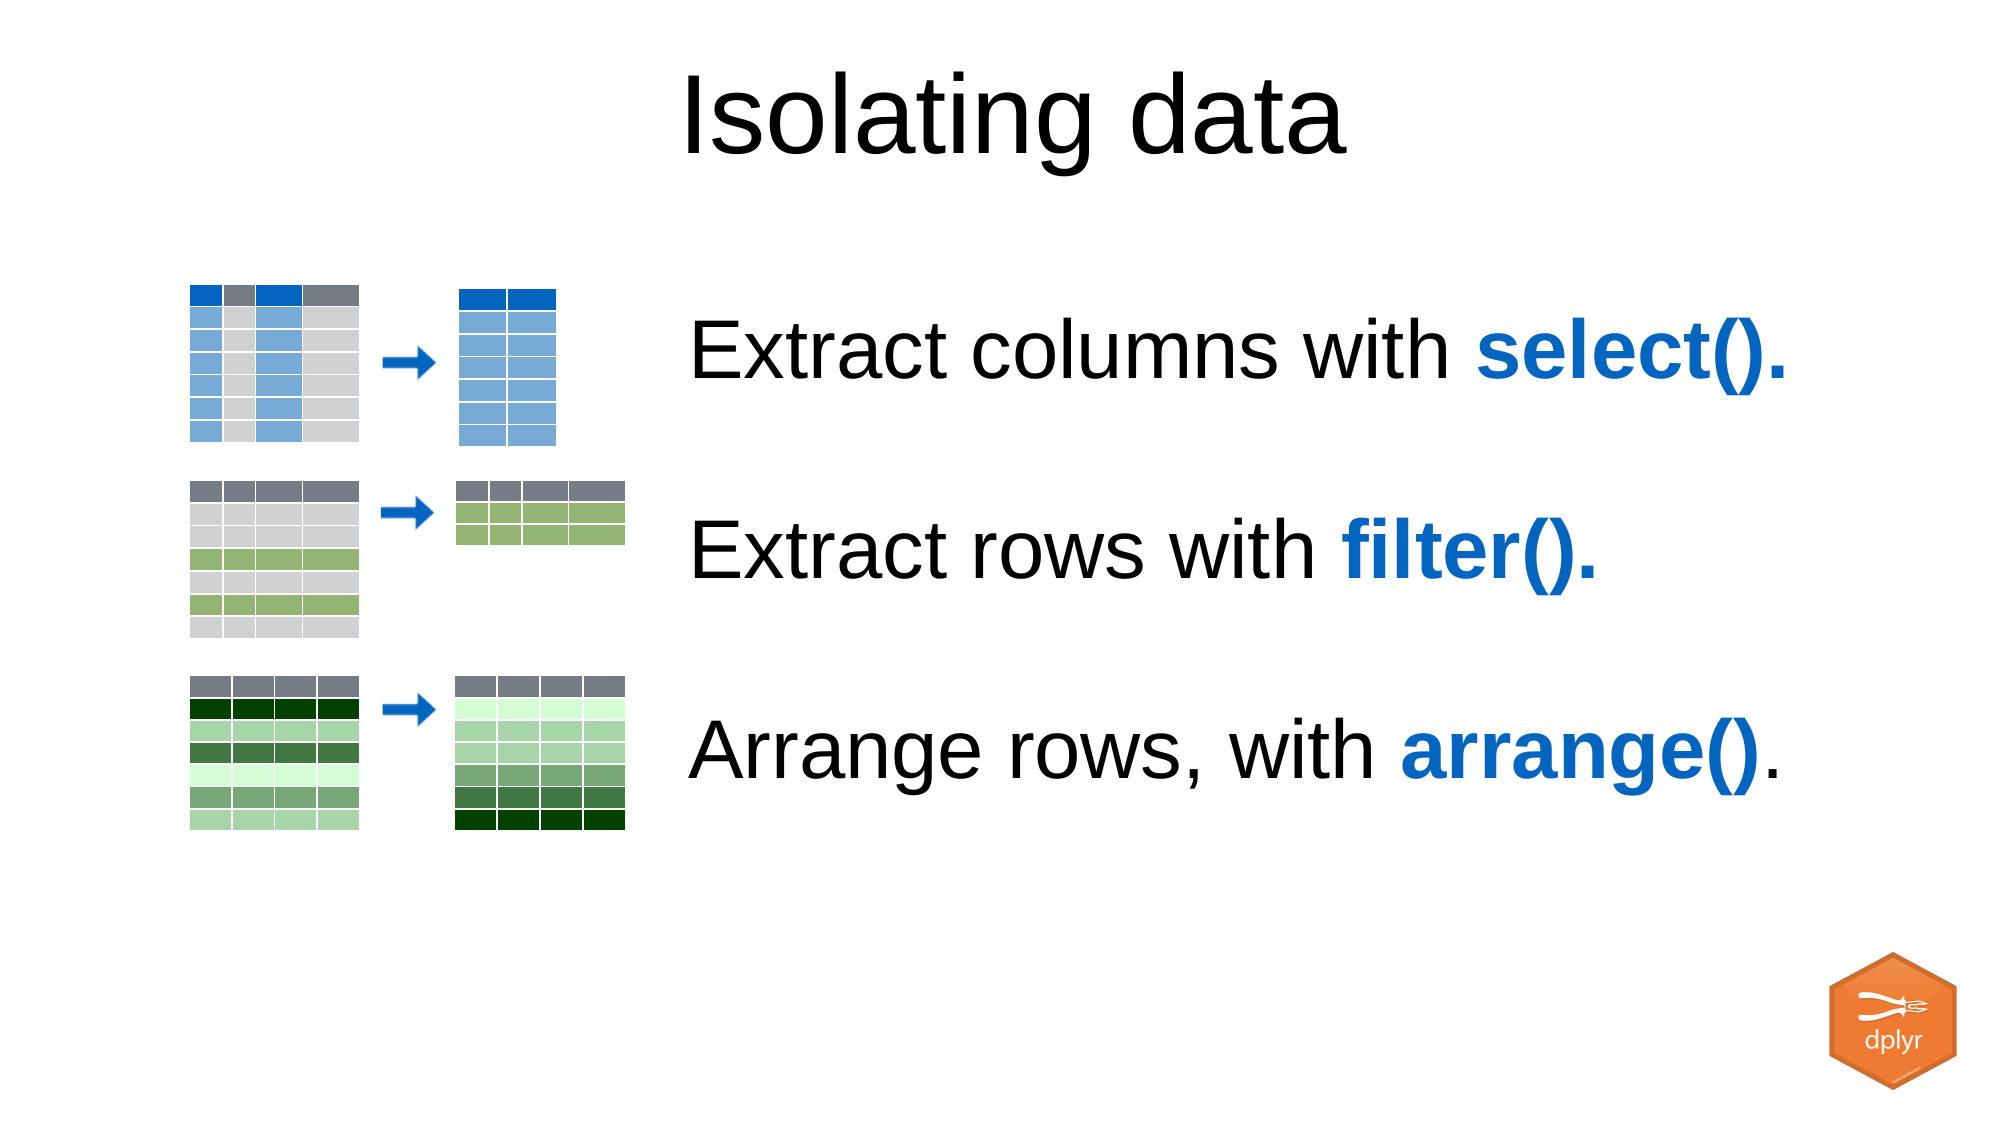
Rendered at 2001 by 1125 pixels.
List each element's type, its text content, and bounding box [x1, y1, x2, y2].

table_cell [275, 765, 316, 786]
table_header [508, 289, 556, 310]
table_header [190, 285, 222, 306]
table_cell [190, 330, 222, 351]
table_cell [256, 330, 302, 351]
table_cell [490, 525, 521, 545]
table_cell [541, 721, 582, 741]
table_cell [303, 526, 359, 547]
table_cell [275, 721, 316, 741]
table_cell [303, 617, 359, 638]
text_box Extract columns with select(). Extract rows with filter(). Arrange rows, with arrange(). [686, 293, 1854, 672]
table_cell [256, 504, 302, 525]
table_cell [233, 765, 274, 786]
table_cell [459, 380, 506, 401]
table_cell [190, 721, 231, 741]
table_header [224, 481, 255, 502]
table_cell [318, 699, 359, 719]
table_cell [256, 375, 302, 396]
text_box [382, 345, 437, 381]
table_cell [233, 699, 274, 719]
table_cell [498, 699, 539, 719]
table_header [233, 676, 274, 697]
table_cell [190, 307, 222, 328]
table_cell [459, 425, 506, 446]
table_cell [584, 743, 625, 763]
table_cell [455, 765, 496, 786]
table_cell [303, 549, 359, 570]
table_cell [303, 375, 359, 396]
table_cell [303, 504, 359, 525]
table_cell [459, 403, 506, 424]
table_header [523, 481, 568, 501]
table_cell [256, 617, 302, 638]
table_cell [275, 699, 316, 719]
table_cell [318, 721, 359, 741]
table_cell [190, 549, 222, 570]
table_cell [318, 765, 359, 786]
table_cell [224, 398, 255, 419]
table_cell [224, 330, 255, 351]
table_cell [233, 787, 274, 808]
table_cell [224, 526, 255, 547]
table_cell [224, 572, 255, 593]
table_header [224, 285, 255, 306]
table_cell [508, 425, 556, 446]
table_cell [541, 699, 582, 719]
table_cell [584, 787, 625, 808]
table_cell [508, 357, 556, 378]
table_cell [190, 526, 222, 547]
table_cell [224, 504, 255, 525]
table_cell [303, 330, 359, 351]
table_cell [498, 743, 539, 763]
text_box [382, 692, 437, 728]
table_cell [256, 572, 302, 593]
table_cell [303, 307, 359, 328]
table_header [190, 676, 231, 697]
table_cell [523, 503, 568, 523]
table_cell [459, 357, 506, 378]
table_cell [275, 743, 316, 763]
table_cell [190, 572, 222, 593]
table_cell [190, 504, 222, 525]
table_cell [318, 787, 359, 808]
table_cell [190, 375, 222, 396]
table_cell [256, 549, 302, 570]
table_header [303, 285, 359, 306]
table_header [569, 481, 625, 501]
table_header [455, 676, 496, 697]
table_cell [275, 810, 316, 830]
table_header [541, 676, 582, 697]
table_cell [584, 765, 625, 786]
table_cell [190, 421, 222, 442]
table_cell [455, 721, 496, 741]
table_cell [584, 810, 625, 830]
table_cell [508, 312, 556, 333]
table_cell [303, 353, 359, 374]
table_cell [190, 699, 231, 719]
table_cell [224, 617, 255, 638]
table_cell [541, 810, 582, 830]
table_cell [541, 743, 582, 763]
table_cell [303, 398, 359, 419]
table_cell [256, 307, 302, 328]
table_cell [459, 312, 506, 333]
table_header [498, 676, 539, 697]
text_box [380, 495, 435, 531]
table_cell [224, 595, 255, 615]
table_cell [256, 526, 302, 547]
table_cell [584, 721, 625, 741]
table_header [584, 676, 625, 697]
table_header [256, 285, 302, 306]
table_cell [541, 765, 582, 786]
table_cell [224, 421, 255, 442]
table_cell [224, 353, 255, 374]
table_cell [584, 699, 625, 719]
table_header [456, 481, 488, 501]
table_cell [455, 699, 496, 719]
table_cell [233, 721, 274, 741]
table_cell [459, 335, 506, 356]
table_cell [224, 375, 255, 396]
table_cell [455, 787, 496, 808]
table_cell [190, 765, 231, 786]
table_cell [456, 503, 488, 523]
table_cell [455, 810, 496, 830]
table_cell [190, 617, 222, 638]
table_cell [498, 787, 539, 808]
table_header [318, 676, 359, 697]
table_cell [523, 525, 568, 545]
table_header [256, 481, 302, 502]
table_header [190, 481, 222, 502]
table_header [275, 676, 316, 697]
table_cell [318, 810, 359, 830]
table_cell [303, 572, 359, 593]
table_cell [498, 765, 539, 786]
table_cell [190, 353, 222, 374]
table_cell [190, 595, 222, 615]
table_cell [569, 525, 625, 545]
table_header [303, 481, 359, 502]
table_header [459, 289, 506, 310]
table_cell [318, 743, 359, 763]
table_cell [498, 721, 539, 741]
table_cell [233, 743, 274, 763]
table_cell [233, 810, 274, 830]
table_cell [498, 810, 539, 830]
title Isolating data [676, 40, 1355, 168]
table_cell [190, 743, 231, 763]
table_cell [541, 787, 582, 808]
table_cell [224, 549, 255, 570]
table_cell [508, 403, 556, 424]
table_cell [256, 595, 302, 615]
table_cell [303, 595, 359, 615]
table_cell [456, 525, 488, 545]
table_cell [256, 421, 302, 442]
table_cell [224, 307, 255, 328]
table_cell [455, 743, 496, 763]
table_header [490, 481, 521, 501]
text_box [1829, 952, 1957, 1090]
table_cell [508, 335, 556, 356]
table_cell [490, 503, 521, 523]
table_cell [190, 398, 222, 419]
table_cell [508, 380, 556, 401]
table_cell [303, 421, 359, 442]
table_cell [256, 353, 302, 374]
table_cell [190, 810, 231, 830]
table_cell [569, 503, 625, 523]
table_cell [275, 787, 316, 808]
table_cell [256, 398, 302, 419]
table_cell [190, 787, 231, 808]
